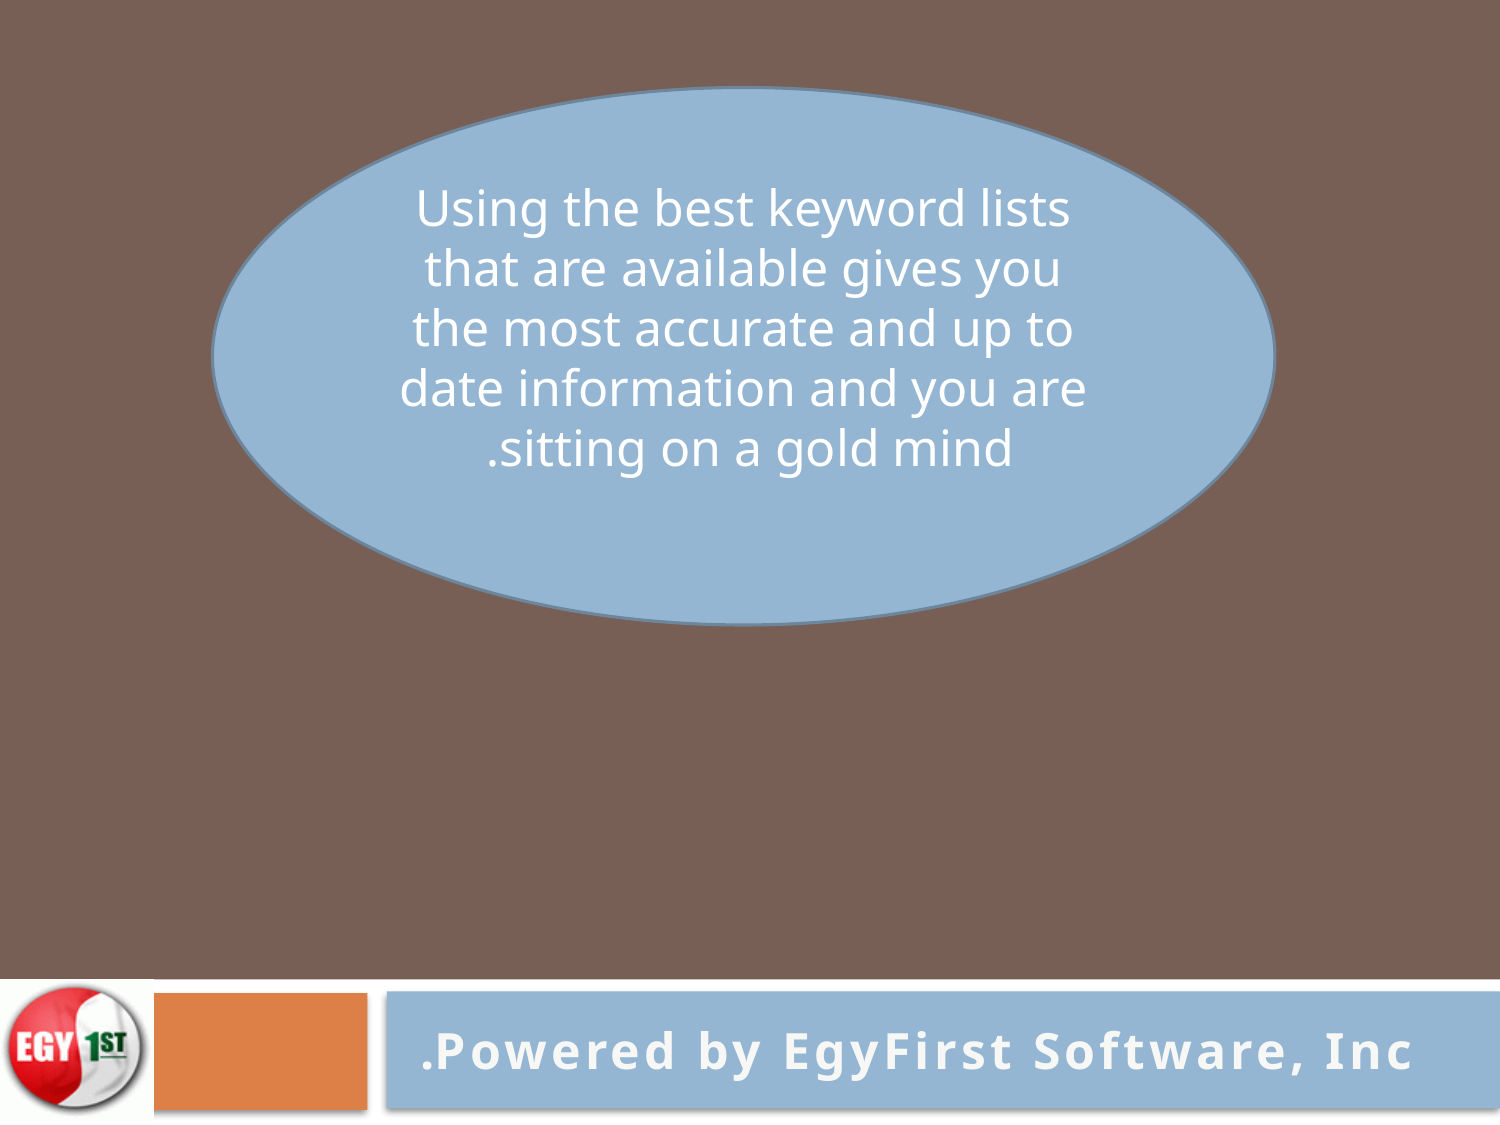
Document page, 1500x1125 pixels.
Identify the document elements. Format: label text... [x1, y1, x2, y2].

text_box Powered by EgyFirst Software, Inc. [324, 1011, 1500, 1087]
text_box Using the best keyword lists that are available gives you the most accurate and up to date information and you are sitting on a gold mind. [210, 85, 1277, 627]
picture [0, 979, 155, 1122]
